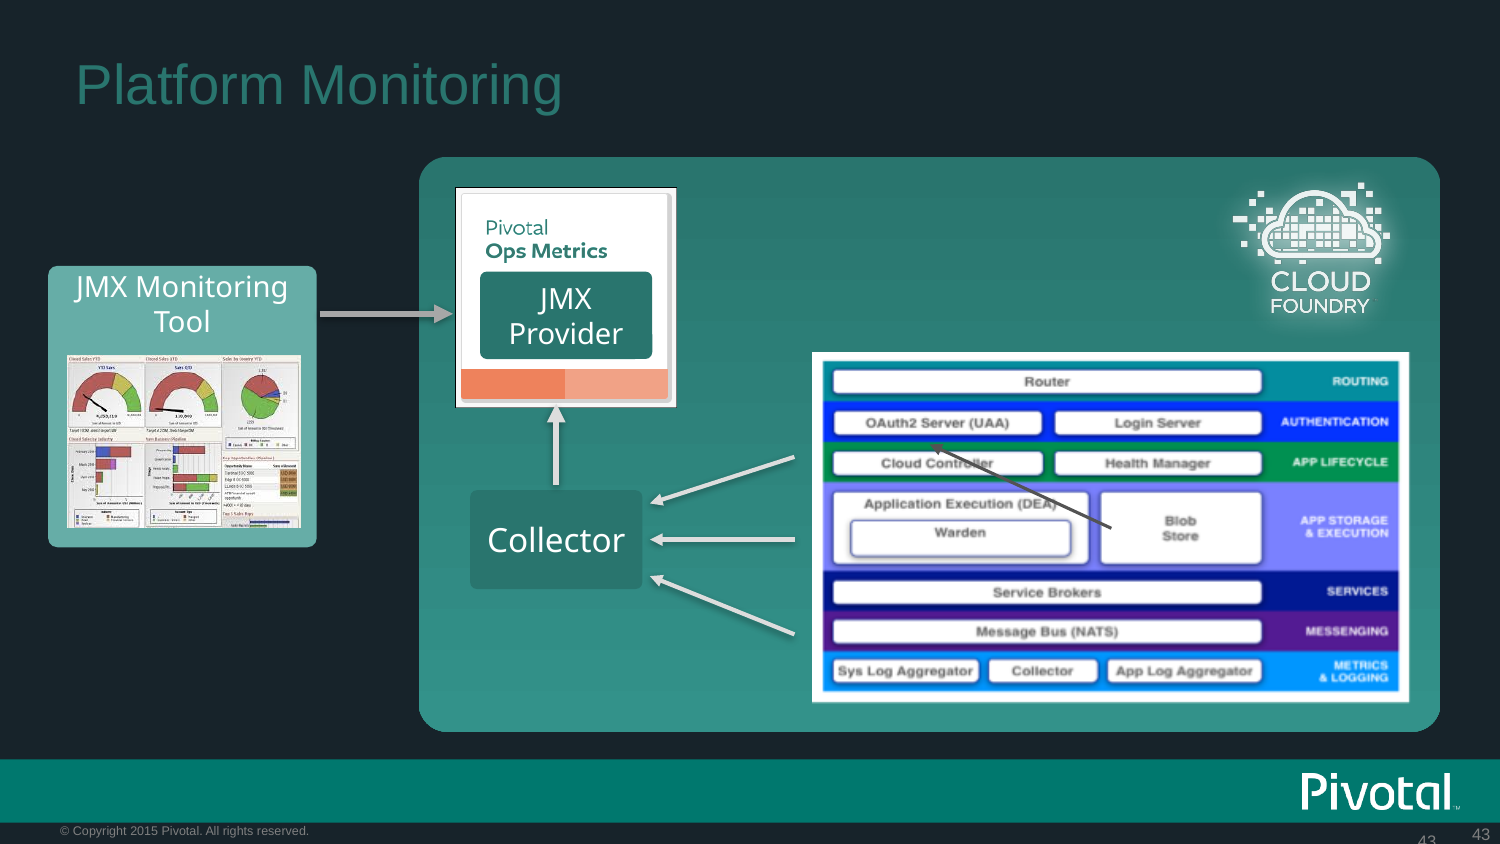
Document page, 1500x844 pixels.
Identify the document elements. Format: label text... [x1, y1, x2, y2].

text_box [418, 156, 1441, 732]
text_box [649, 456, 795, 506]
picture [1227, 155, 1416, 343]
text_box [649, 533, 796, 546]
text_box JMX Monitoring Tool [48, 265, 317, 548]
text_box Collector [470, 490, 643, 590]
picture [812, 352, 1411, 704]
text_box [319, 307, 450, 321]
text_box [649, 574, 795, 635]
picture [1302, 773, 1460, 810]
title Platform Monitoring [61, 40, 1441, 129]
picture [455, 187, 677, 409]
slide_number 43 [1403, 823, 1491, 844]
picture [66, 355, 301, 529]
